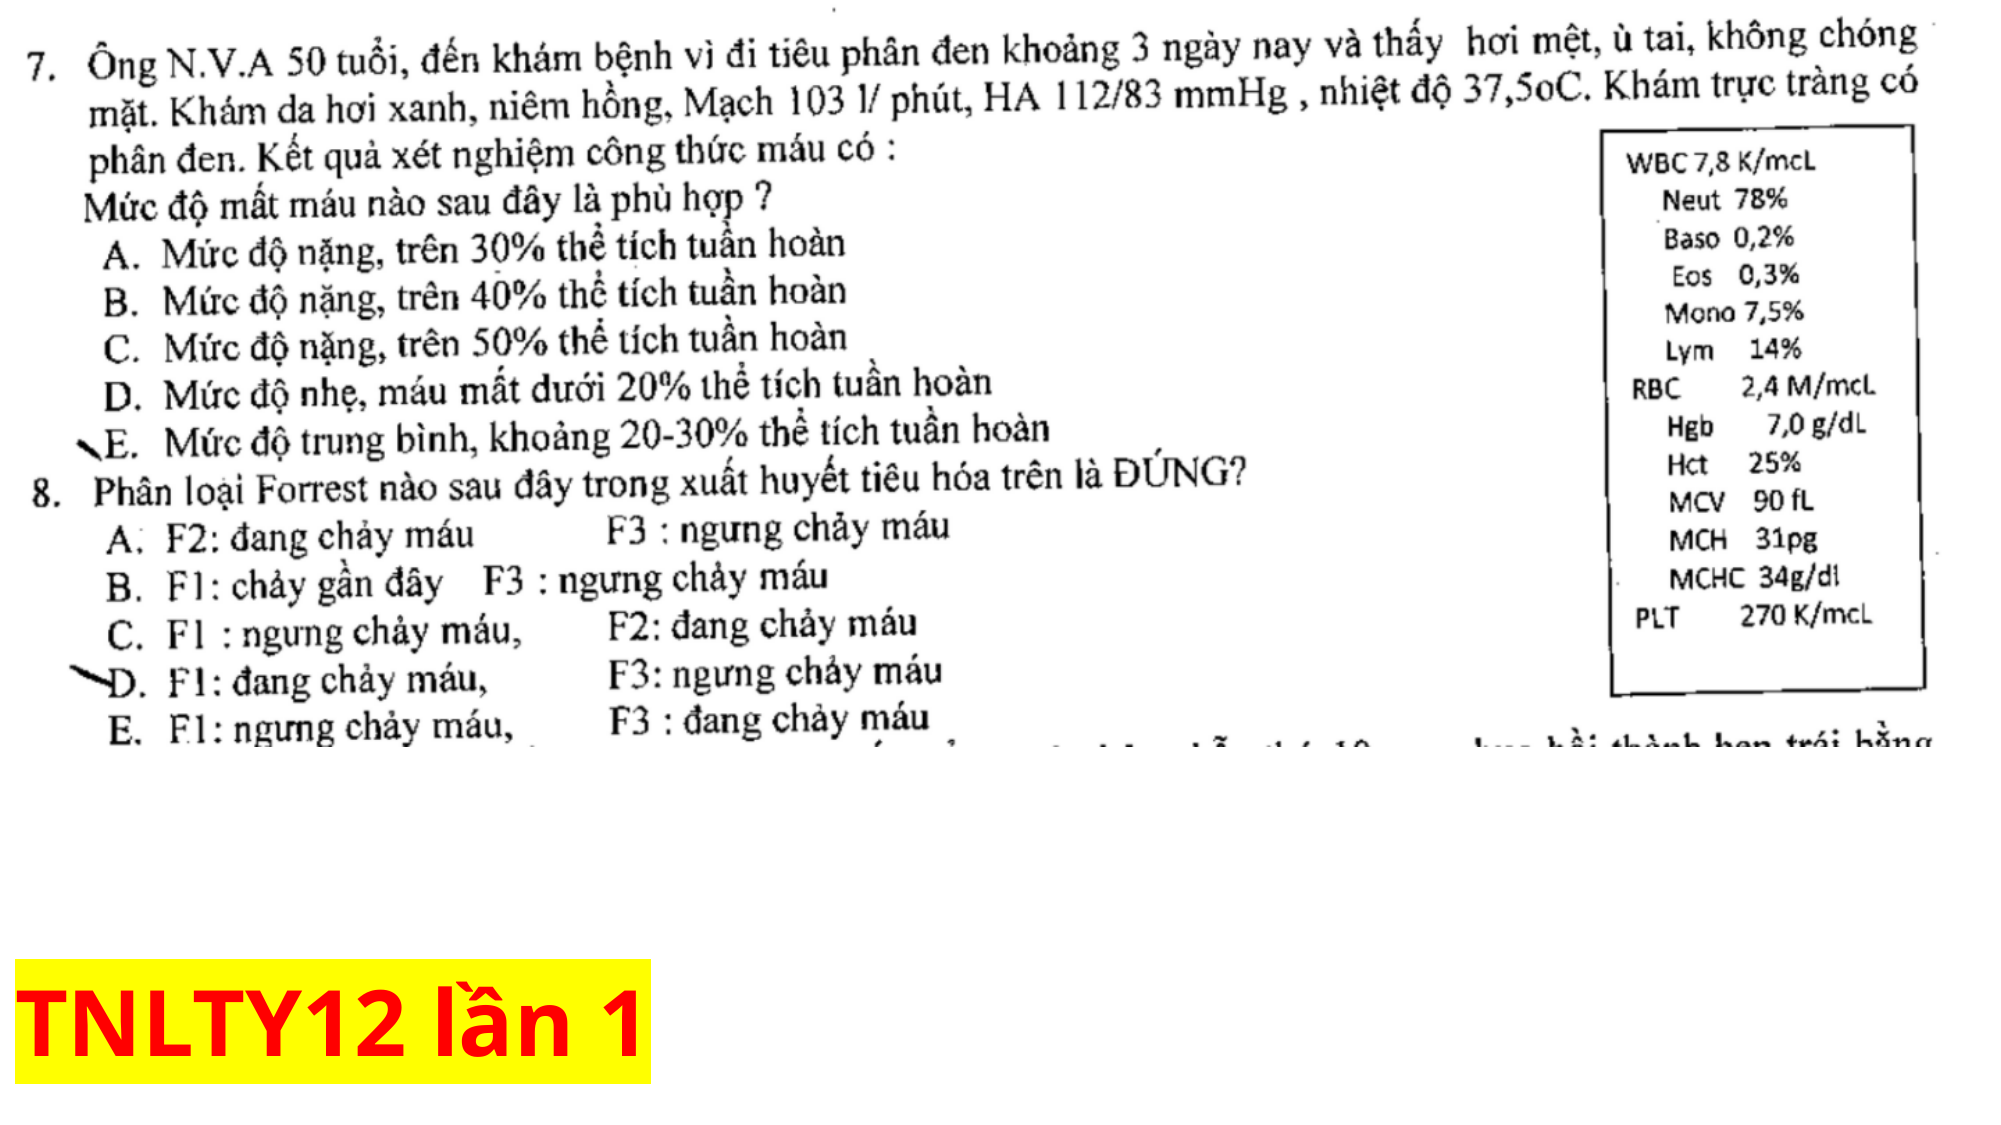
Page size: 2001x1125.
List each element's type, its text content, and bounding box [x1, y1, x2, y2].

picture [0, 0, 2000, 747]
title TNLTY12 lần 1 [0, 929, 1773, 1125]
